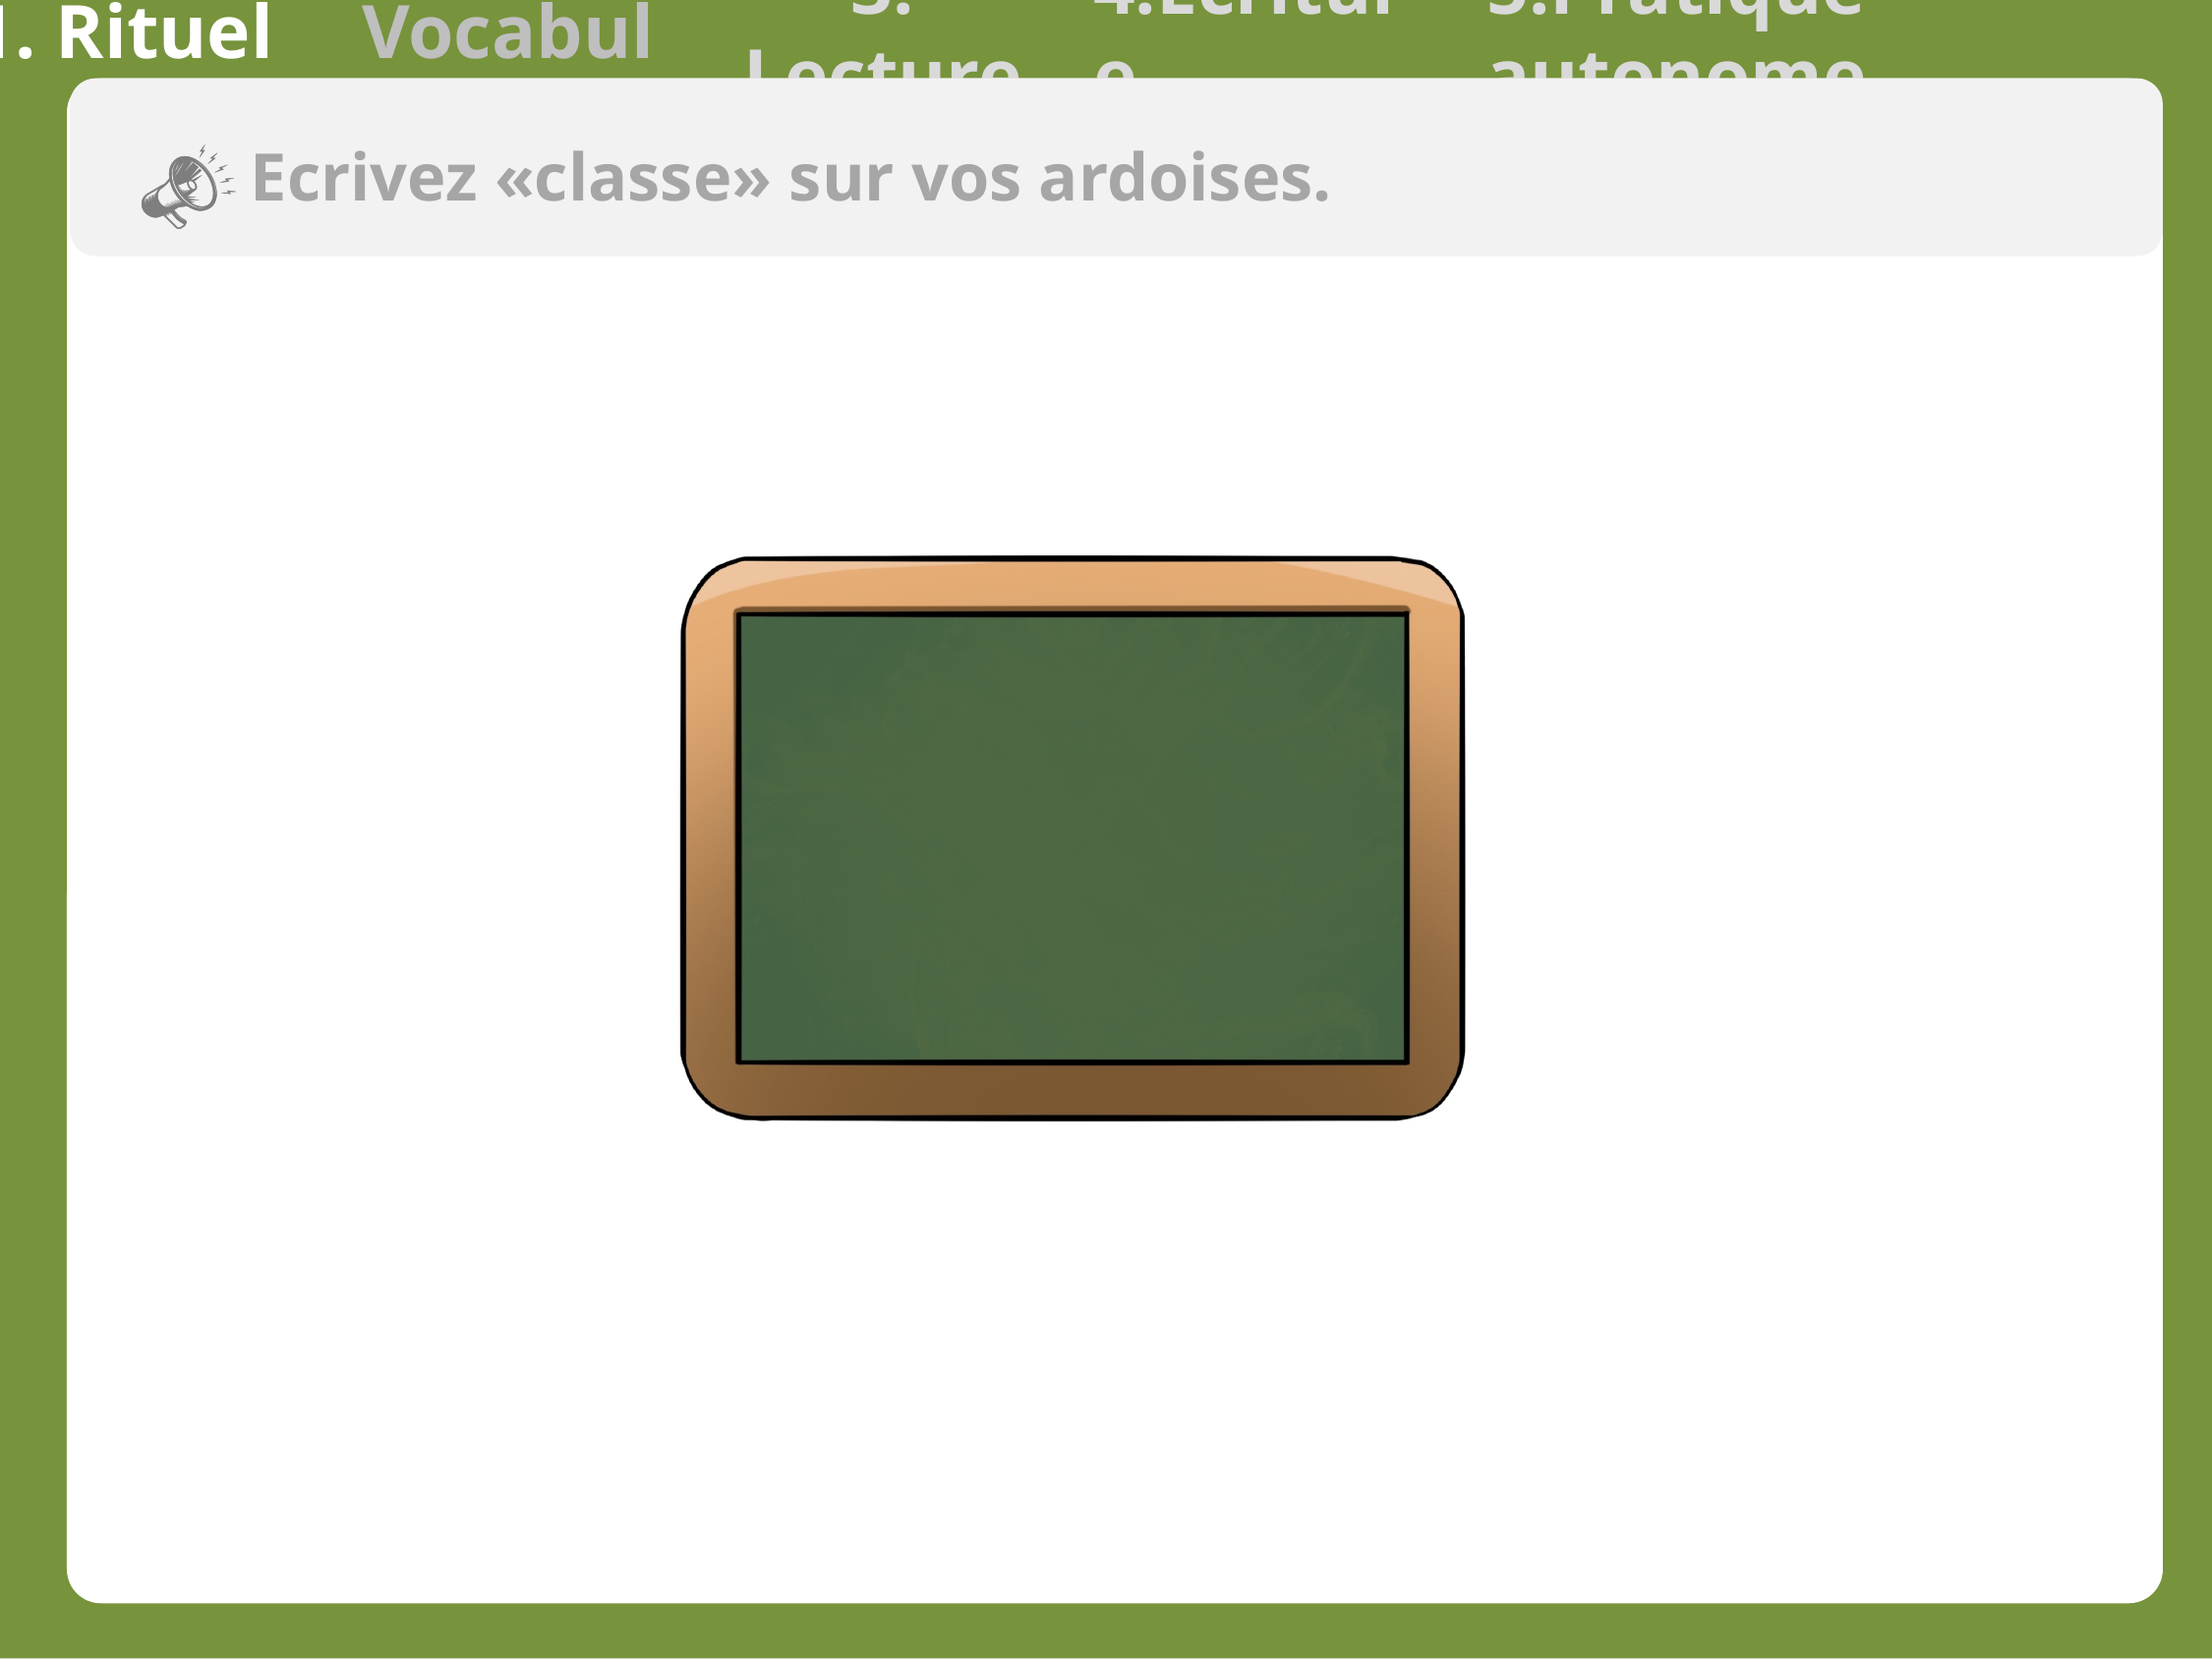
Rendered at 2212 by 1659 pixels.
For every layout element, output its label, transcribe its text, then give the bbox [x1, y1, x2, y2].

text_box [0, 0, 2212, 1659]
picture [142, 144, 237, 229]
text_box Ecrivez «classe» sur vos ardoises. [237, 144, 1711, 222]
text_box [0, 0, 2190, 69]
picture [528, 415, 1600, 1243]
text_box [64, 97, 2166, 1606]
text_box [68, 80, 2166, 258]
